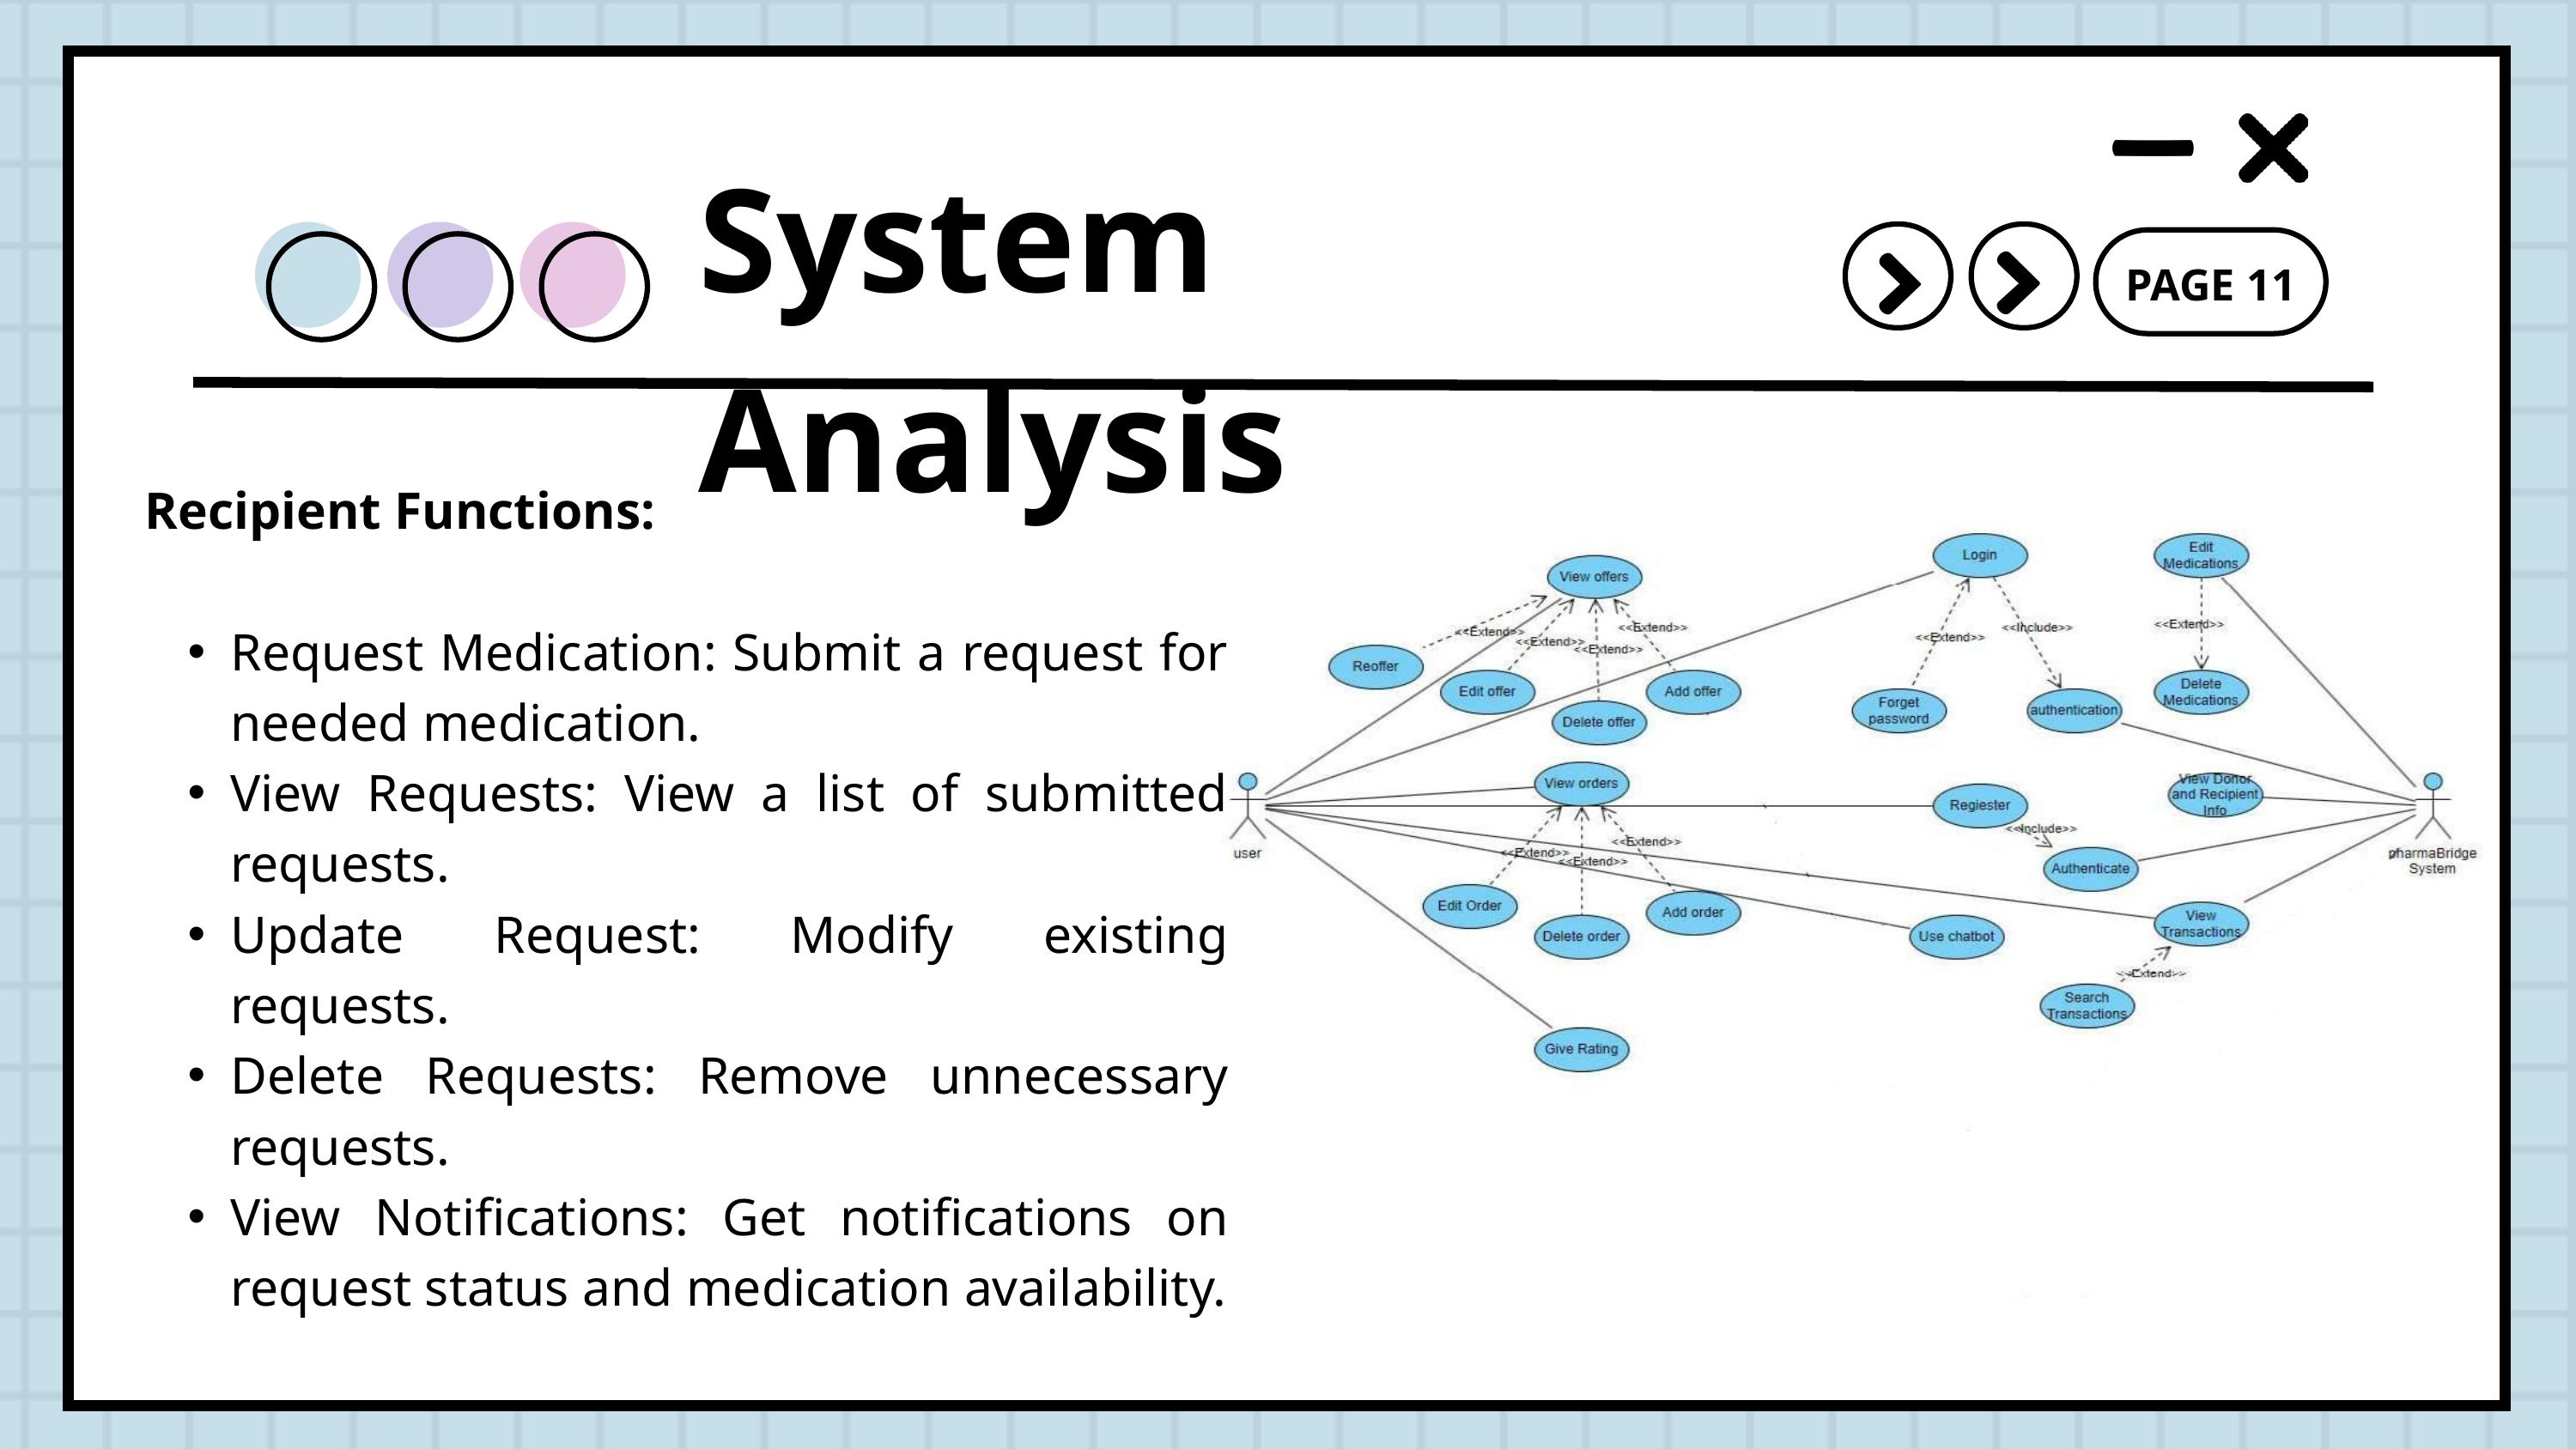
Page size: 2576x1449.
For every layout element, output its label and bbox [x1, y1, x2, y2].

text_box [254, 221, 361, 328]
text_box [384, 223, 651, 346]
text_box [2095, 229, 2326, 334]
text_box [68, 51, 2506, 1406]
text_box [1844, 223, 1952, 329]
text_box [519, 221, 626, 328]
text_box [0, 0, 2576, 1449]
text_box [1971, 223, 2077, 329]
text_box [386, 221, 494, 328]
text_box [404, 233, 512, 340]
text_box [541, 233, 648, 340]
text_box [268, 233, 375, 340]
